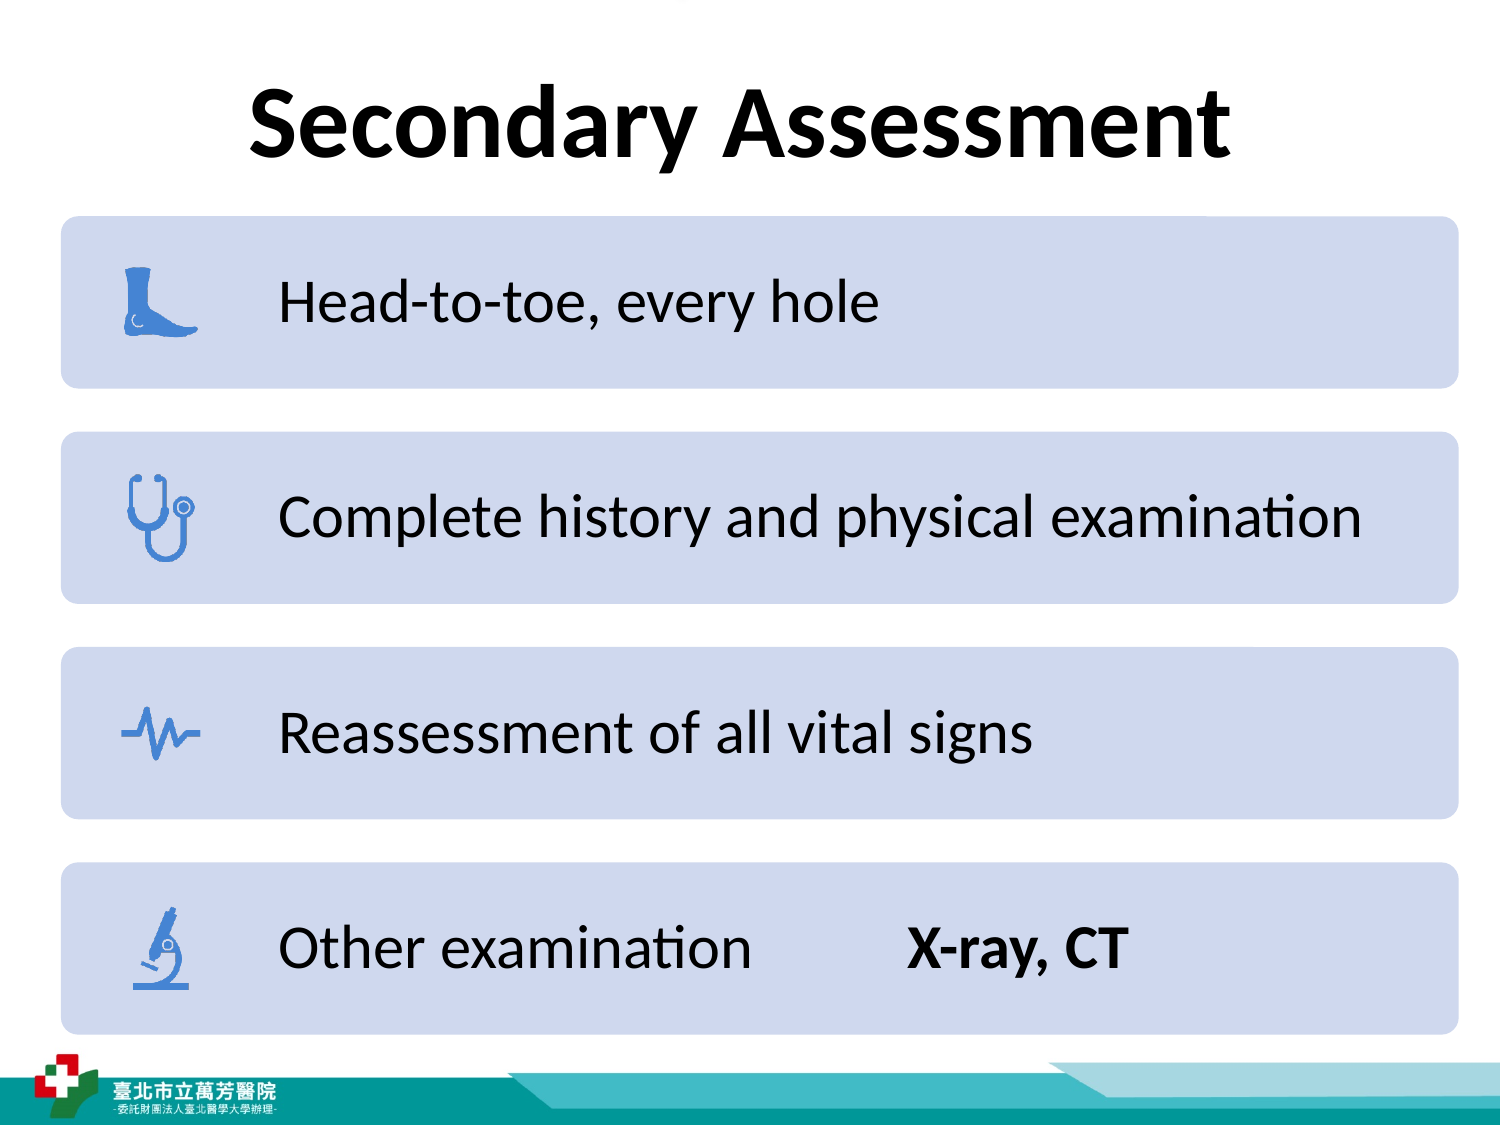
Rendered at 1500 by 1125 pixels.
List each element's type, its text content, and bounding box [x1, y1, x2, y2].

title Secondary Assessment [60, 0, 1421, 186]
picture [0, 0, 1500, 1125]
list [60, 215, 1459, 1036]
